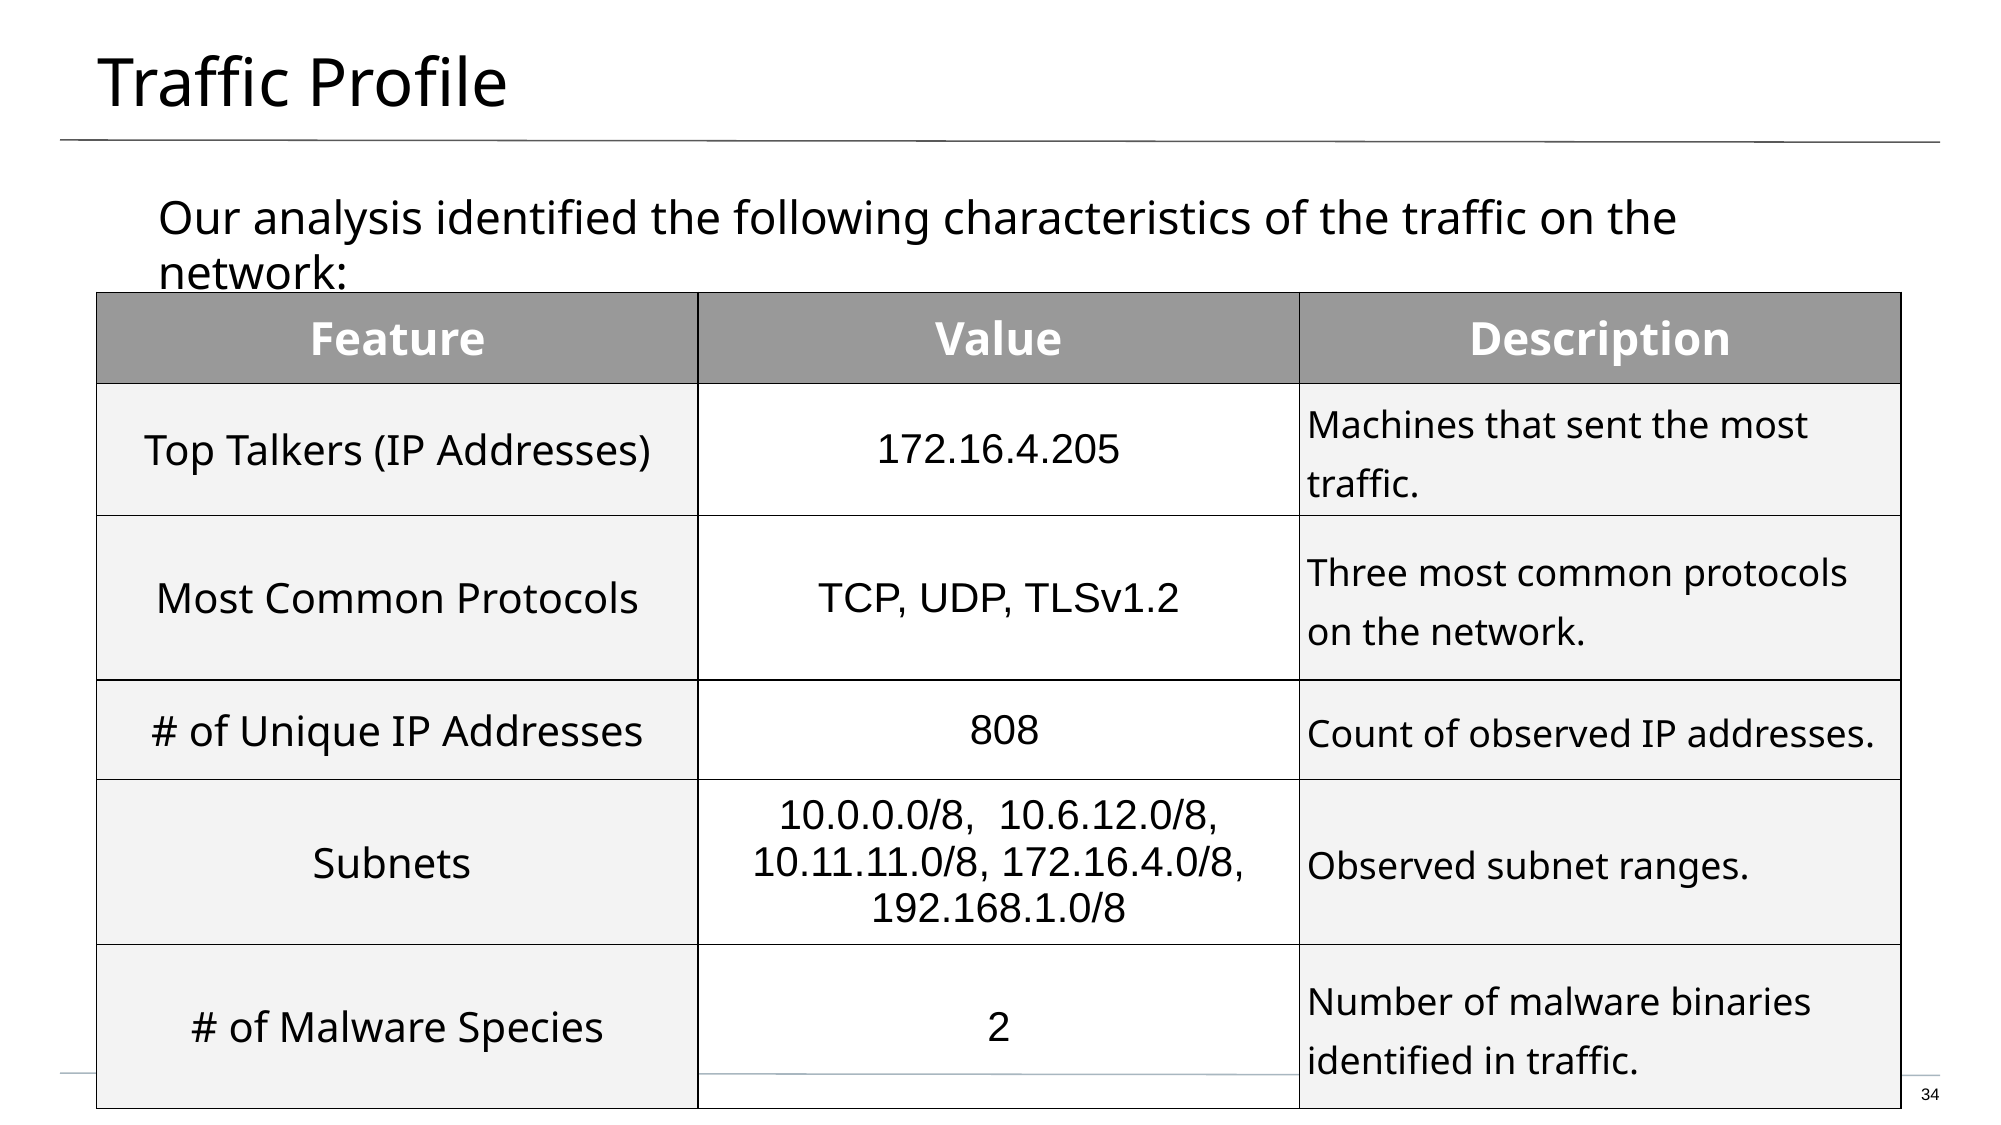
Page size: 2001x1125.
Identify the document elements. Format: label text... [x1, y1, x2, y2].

table_cell Machines that sent the most traffic. [1300, 384, 1900, 515]
table_header Feature [97, 293, 697, 383]
table_cell # of Unique IP Addresses [97, 681, 697, 779]
slide_number 34 [1902, 1084, 1940, 1108]
table_header Value [699, 293, 1299, 383]
table_cell # of Malware Species [97, 945, 697, 1108]
table_cell Three most common protocols on the network. [1300, 516, 1900, 679]
table_cell 10.0.0.0/8, 10.6.12.0/8, 10.11.11.0/8, 172.16.4.0/8, 192.168.1.0/8 [699, 780, 1299, 944]
table_cell 2 [699, 945, 1299, 1108]
table_cell Top Talkers (IP Addresses) [97, 384, 697, 515]
table_header Description [1300, 293, 1900, 383]
table_cell Number of malware binaries identified in traffic. [1300, 945, 1900, 1108]
title Traffic Profile [0, 0, 2000, 117]
table_cell Subnets [97, 780, 697, 944]
list Our analysis identified the following characteristics of the traffic on the network: [57, 188, 1940, 998]
table_cell Count of observed IP addresses. [1300, 681, 1900, 779]
table_cell Observed subnet ranges. [1300, 780, 1900, 944]
table_cell 808 [699, 681, 1299, 779]
table_cell TCP, UDP, TLSv1.2 [699, 516, 1299, 679]
table_cell Most Common Protocols [97, 516, 697, 679]
table_cell 172.16.4.205 [699, 384, 1299, 515]
